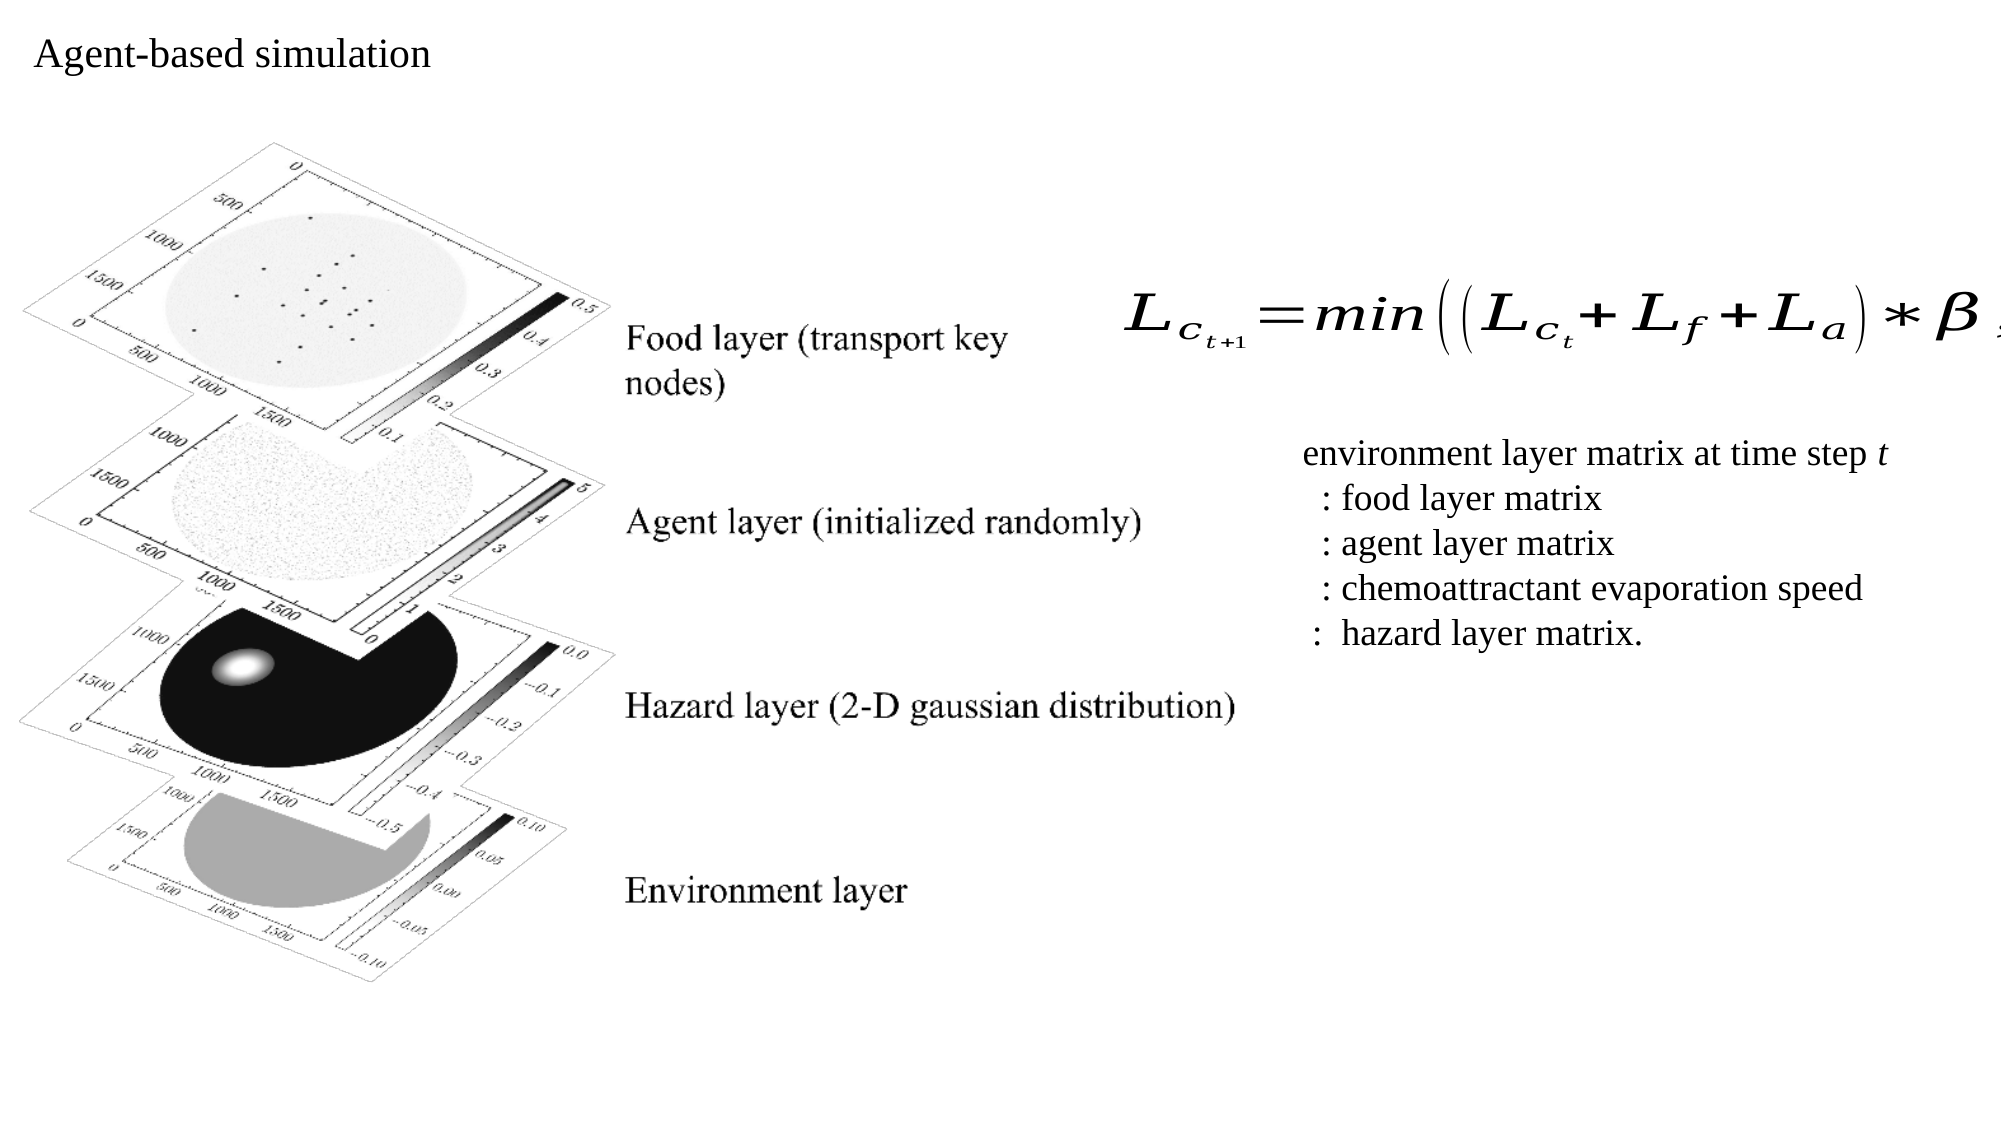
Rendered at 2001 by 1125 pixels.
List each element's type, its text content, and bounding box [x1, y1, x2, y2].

text_box Agent-based simulation [18, 18, 1218, 84]
picture [18, 142, 1261, 983]
